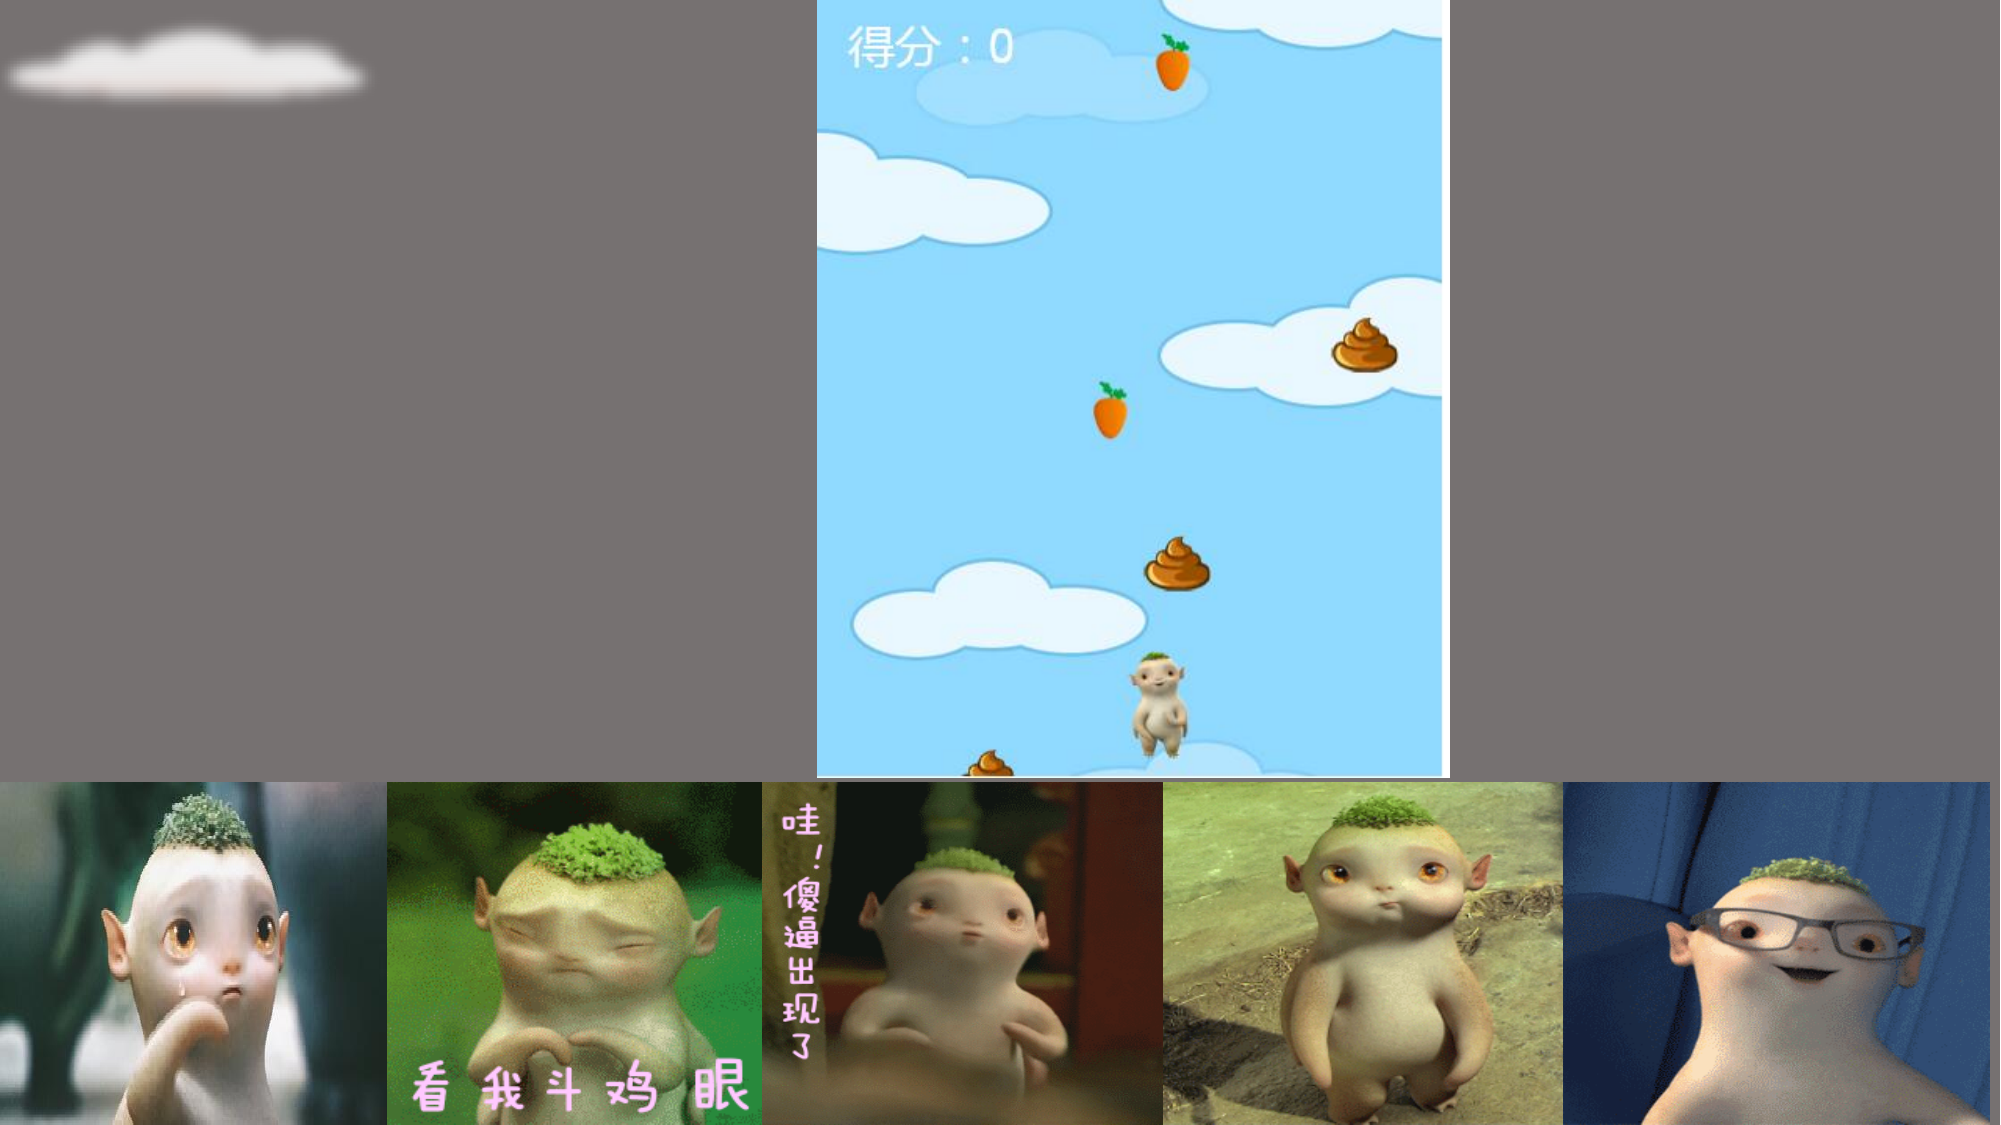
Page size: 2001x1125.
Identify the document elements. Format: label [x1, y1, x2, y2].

picture [816, 0, 1450, 779]
picture [0, 7, 420, 124]
picture [0, 782, 1990, 1125]
